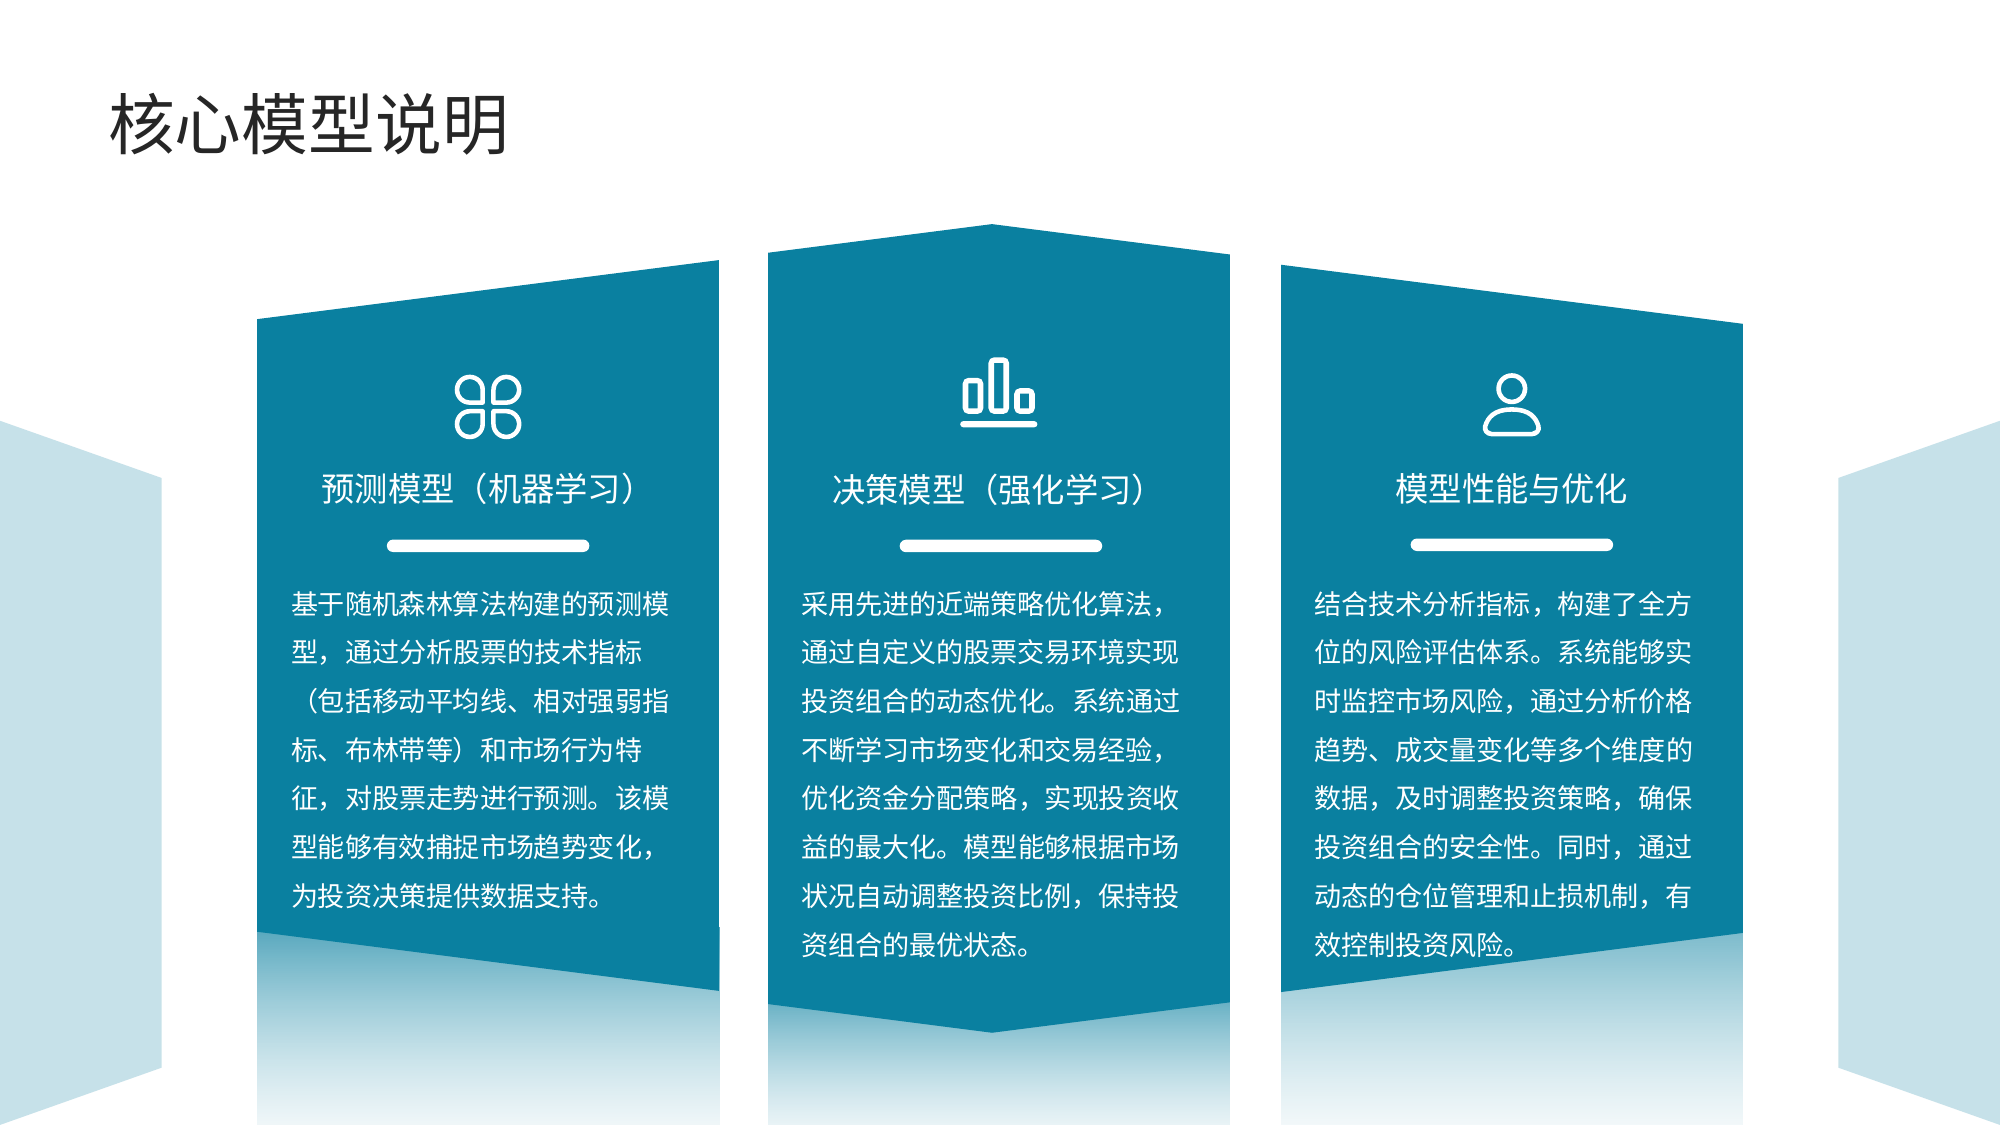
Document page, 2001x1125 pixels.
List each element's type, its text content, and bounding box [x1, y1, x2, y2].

text_box [257, 260, 719, 991]
text_box [454, 374, 485, 405]
text_box [257, 932, 719, 1125]
text_box [491, 374, 522, 405]
text_box 采用先进的近端策略优化算法，通过自定义的股票交易环境实现投资组合的动态优化。系统通过不断学习市场变化和交易经验，优化资金分配策略，实现投资收益的最大化。模型能够根据市场状况自动调整投资比例，保持投资组合的最优状态。 [801, 570, 1196, 911]
text_box [768, 224, 1230, 1033]
text_box [386, 539, 590, 553]
text_box 结合技术分析指标，构建了全方位的风险评估体系。系统能够实时监控市场风险，通过分析价格趋势、成交量变化等多个维度的数据，及时调整投资策略，确保投资组合的安全性。同时，通过动态的仓位管理和止损机制，有效控制投资风险。 [1314, 570, 1709, 920]
text_box [1281, 264, 1743, 993]
text_box [457, 408, 485, 416]
text_box 决策模型（强化学习） [801, 416, 1196, 509]
text_box 预测模型（机器学习） [291, 416, 685, 509]
text_box 模型性能与优化 [1314, 416, 1709, 509]
text_box [1410, 538, 1614, 552]
text_box [768, 1003, 1230, 1125]
text_box [1488, 407, 1536, 416]
text_box [1496, 373, 1528, 405]
text_box [899, 539, 1103, 553]
text_box [962, 377, 984, 414]
text_box 核心模型说明 [108, 80, 1890, 157]
text_box [1281, 934, 1743, 1125]
text_box 基于随机森林算法构建的预测模型，通过分析股票的技术指标（包括移动平均线、相对强弱指标、布林带等）和市场行为特征，对股票走势进行预测。该模型能够有效捕捉市场趋势变化，为投资决策提供数据支持。 [291, 570, 685, 907]
text_box [0, 420, 162, 1125]
text_box [1838, 420, 2000, 1125]
text_box [491, 408, 520, 416]
text_box [988, 357, 1010, 414]
text_box [1014, 388, 1035, 414]
